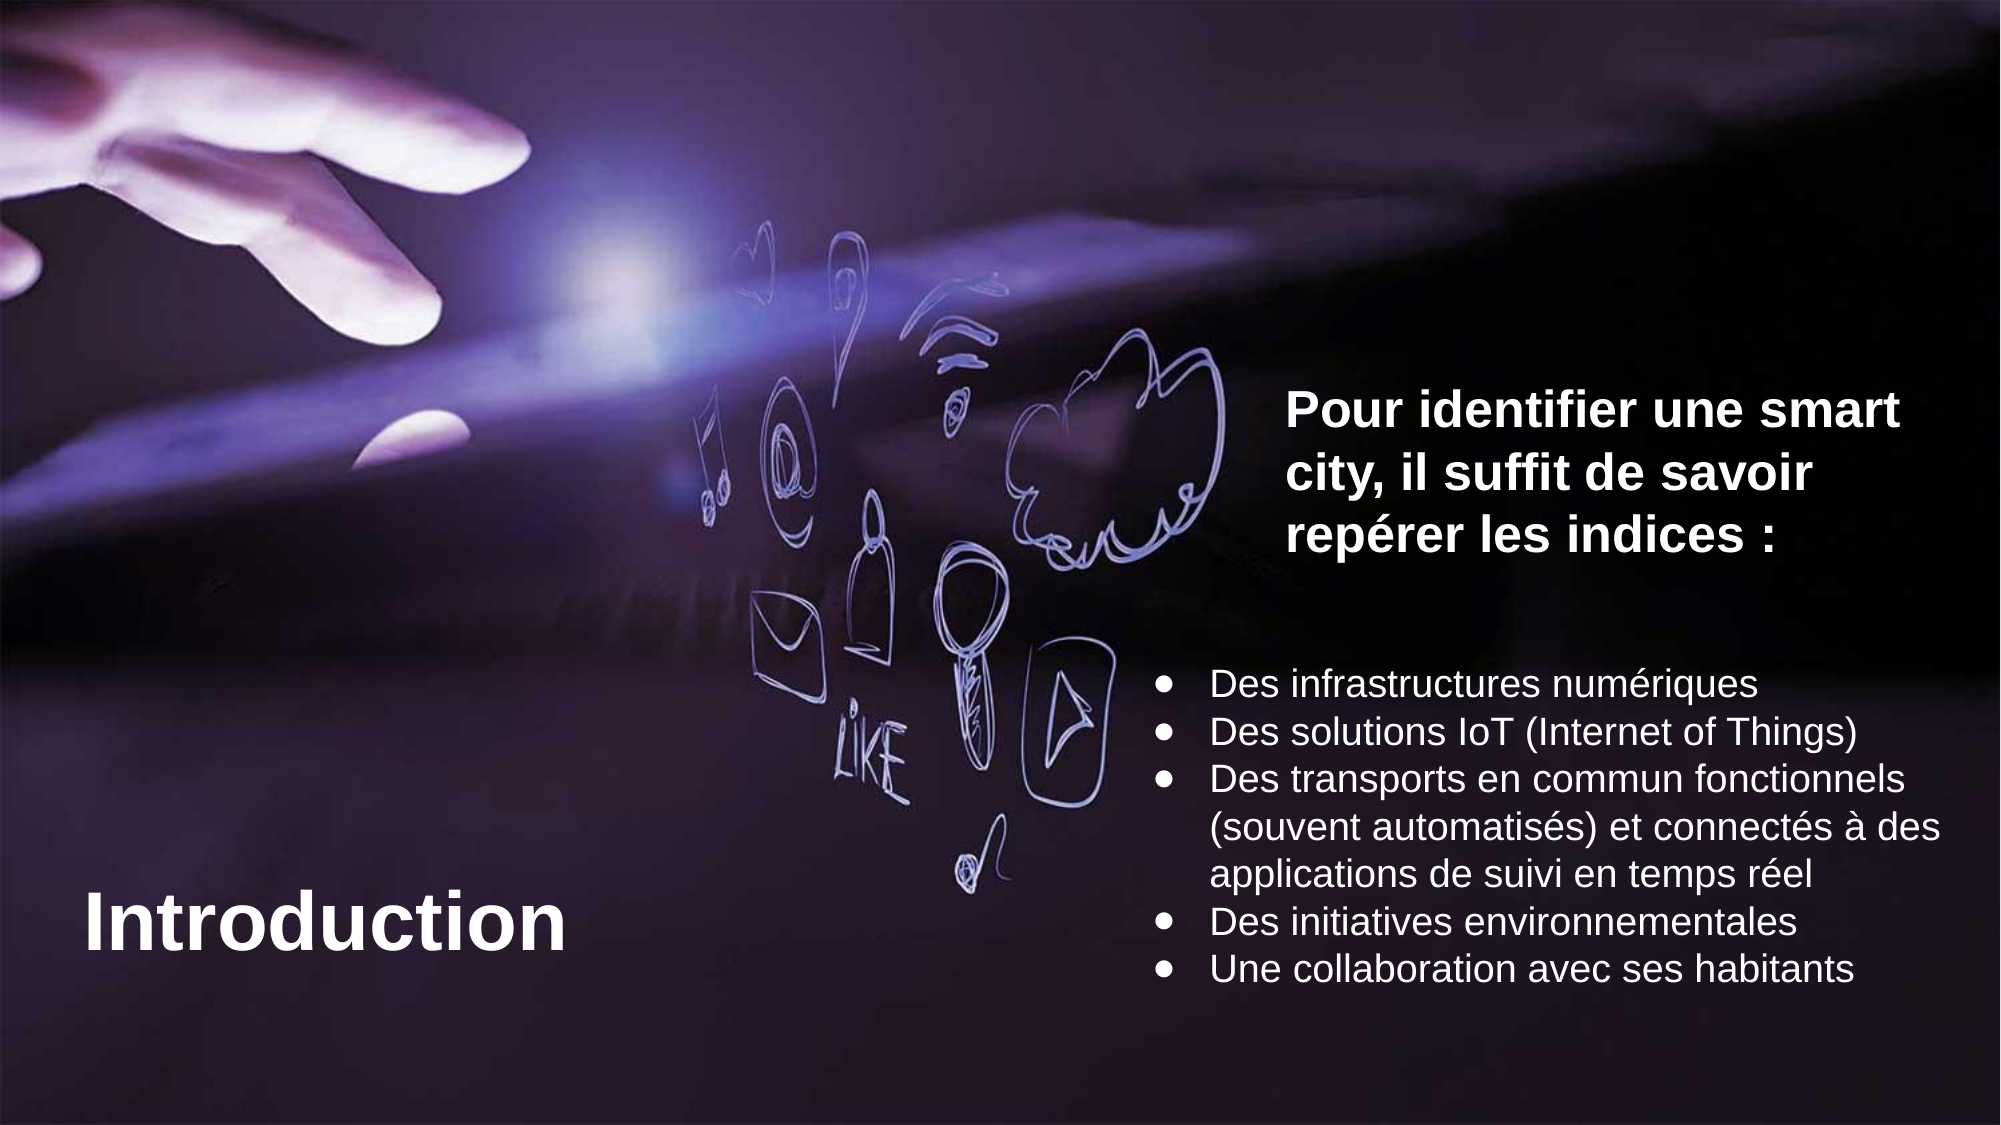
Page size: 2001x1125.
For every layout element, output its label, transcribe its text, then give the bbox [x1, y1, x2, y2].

text_box Introduction [68, 779, 888, 1045]
picture [0, 0, 2001, 1125]
text_box Pour identifier une smart city, il suffit de savoir repérer les indices : [1270, 368, 1932, 571]
text_box Des infrastructures numériques Des solutions IoT (Internet of Things) Des transports en commun fonctionnels (souvent automatisés) et connectés à des applications de suivi en temps réel Des initiatives environnementales Une collaboration avec ses habitants [1119, 650, 1967, 999]
